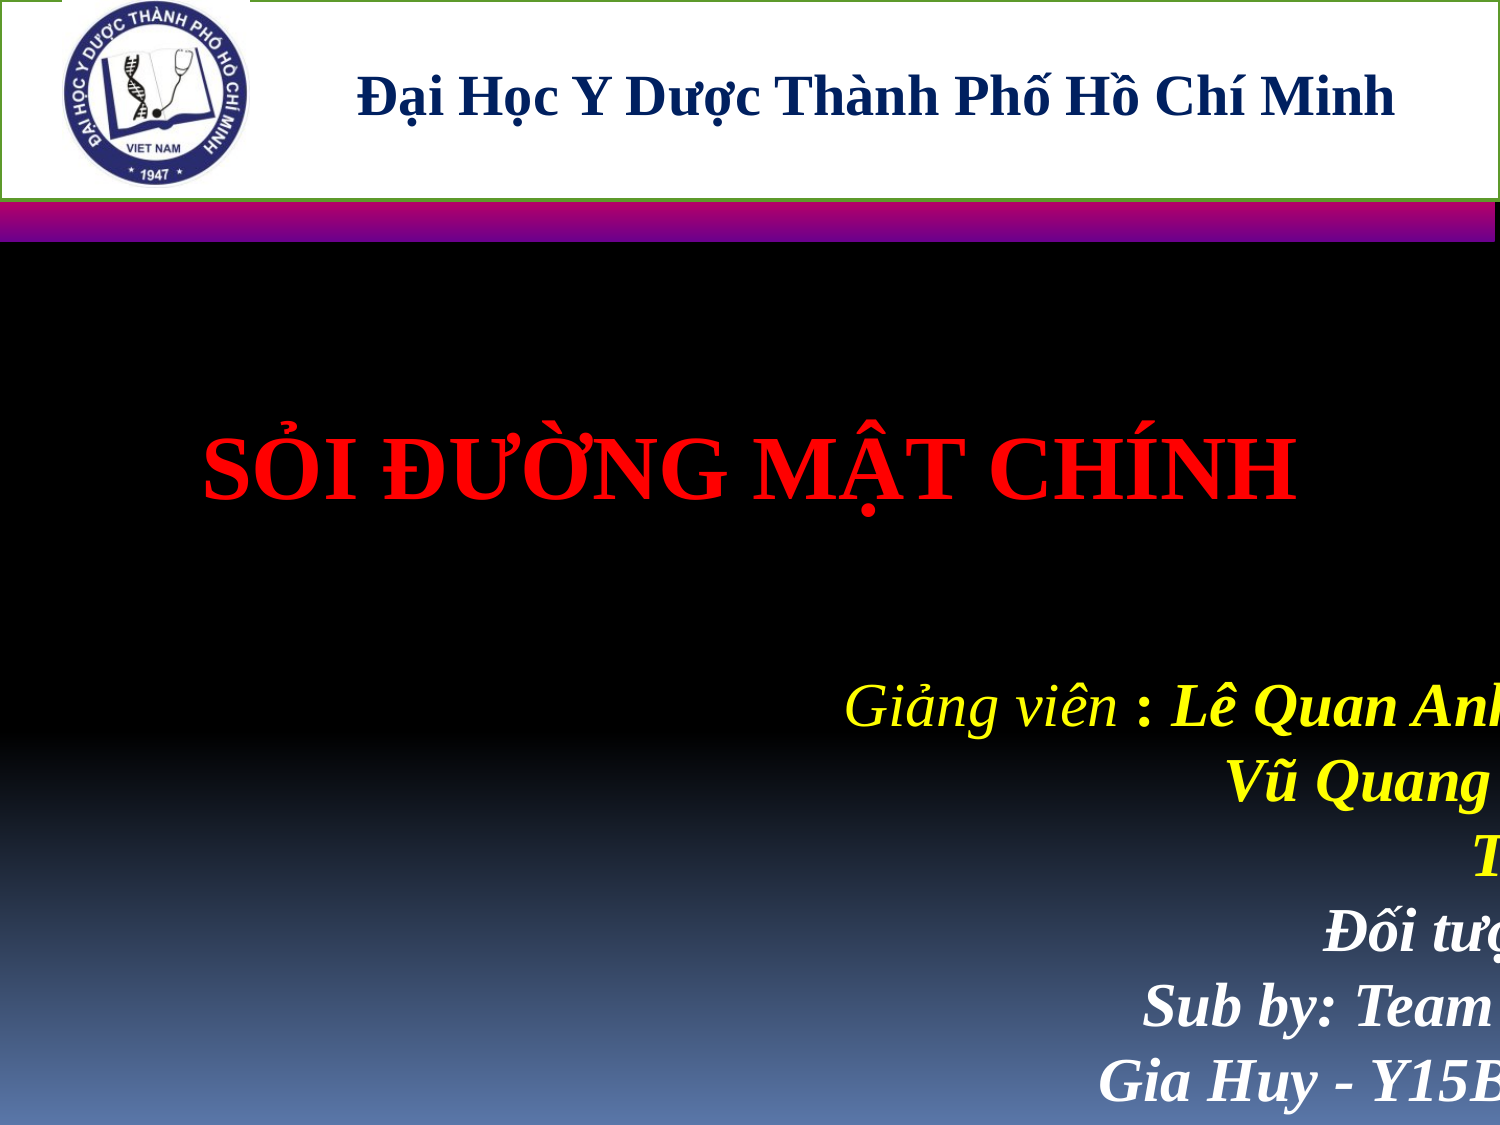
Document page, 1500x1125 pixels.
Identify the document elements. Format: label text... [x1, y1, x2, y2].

picture [62, 0, 251, 188]
text_box [0, 202, 1495, 242]
text_box Giảng viên : Lê Quan Anh Tuấn, Vũ Quang Hưng, Trần Hồ Đối tượng: Y6 Sub by: Team Đi Trễ Gia Huy - Y15B – Tổ 9 [794, 656, 1500, 1122]
text_box SỎI ĐƯỜNG MẬT CHÍNH [0, 400, 1500, 538]
text_box [0, 0, 1500, 202]
text_box Đại Học Y Dược Thành Phố Hồ Chí Minh [287, 49, 1500, 138]
